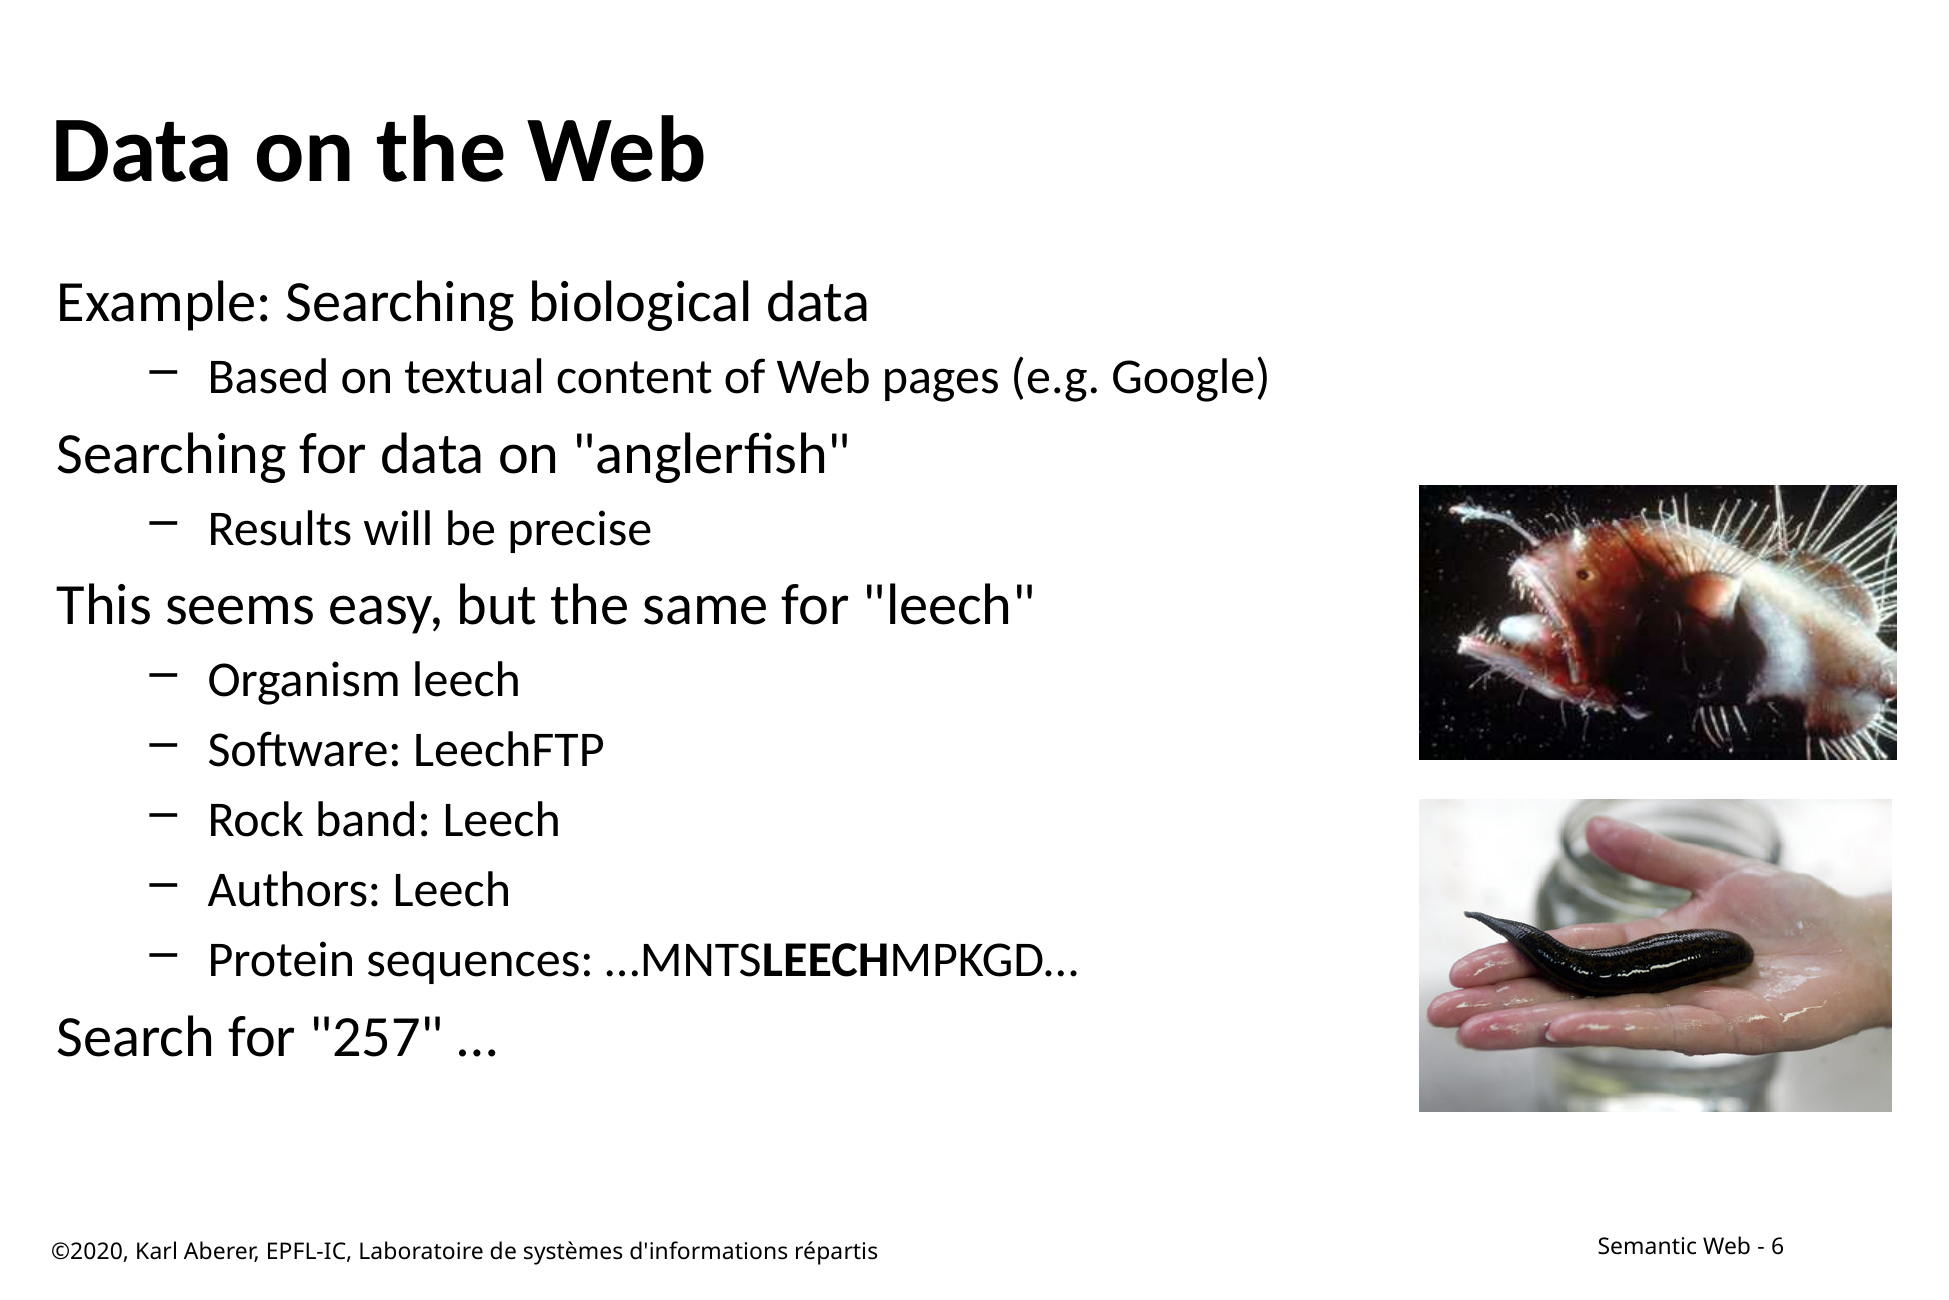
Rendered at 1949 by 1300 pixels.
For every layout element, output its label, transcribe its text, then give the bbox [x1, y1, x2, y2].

picture [1419, 799, 1892, 1112]
title Data on the Web [32, 57, 1803, 232]
picture [1419, 485, 1897, 761]
footer ©2020, Karl Aberer, EPFL-IC, Laboratoire de systèmes d'informations répartis [32, 1227, 1284, 1271]
list Example: Searching biological data Based on textual content of Web pages (e.g. Google) Searching for data on "anglerfish" Results will be precise This seems easy, but the same for "leech" Organism leech Software: LeechFTP Rock band: Leech Authors: Leech Protein sequences: …MNTSLEECHMPKGD… Search for "257" … [38, 253, 1809, 1208]
